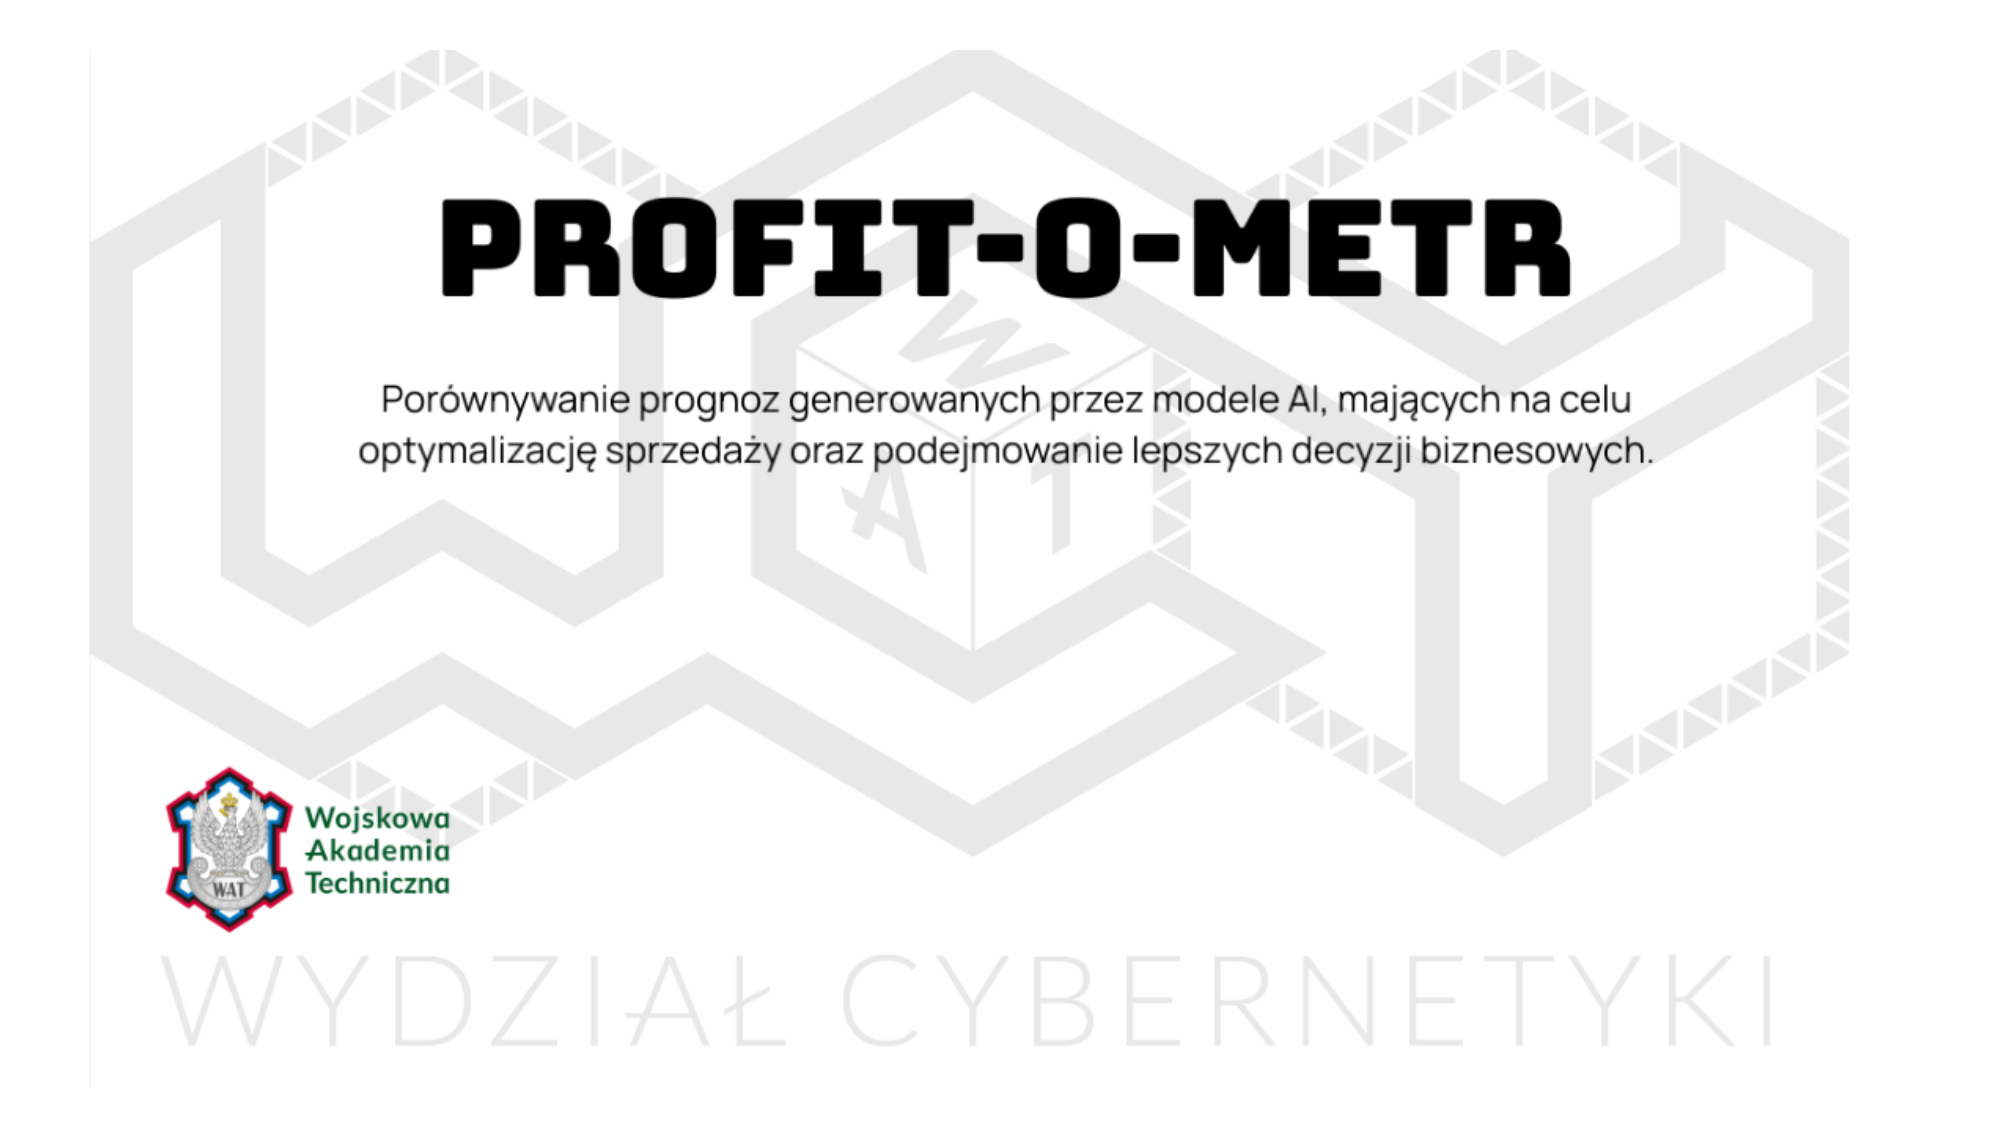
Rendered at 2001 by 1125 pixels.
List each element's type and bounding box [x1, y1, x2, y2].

picture [88, 49, 1850, 1089]
